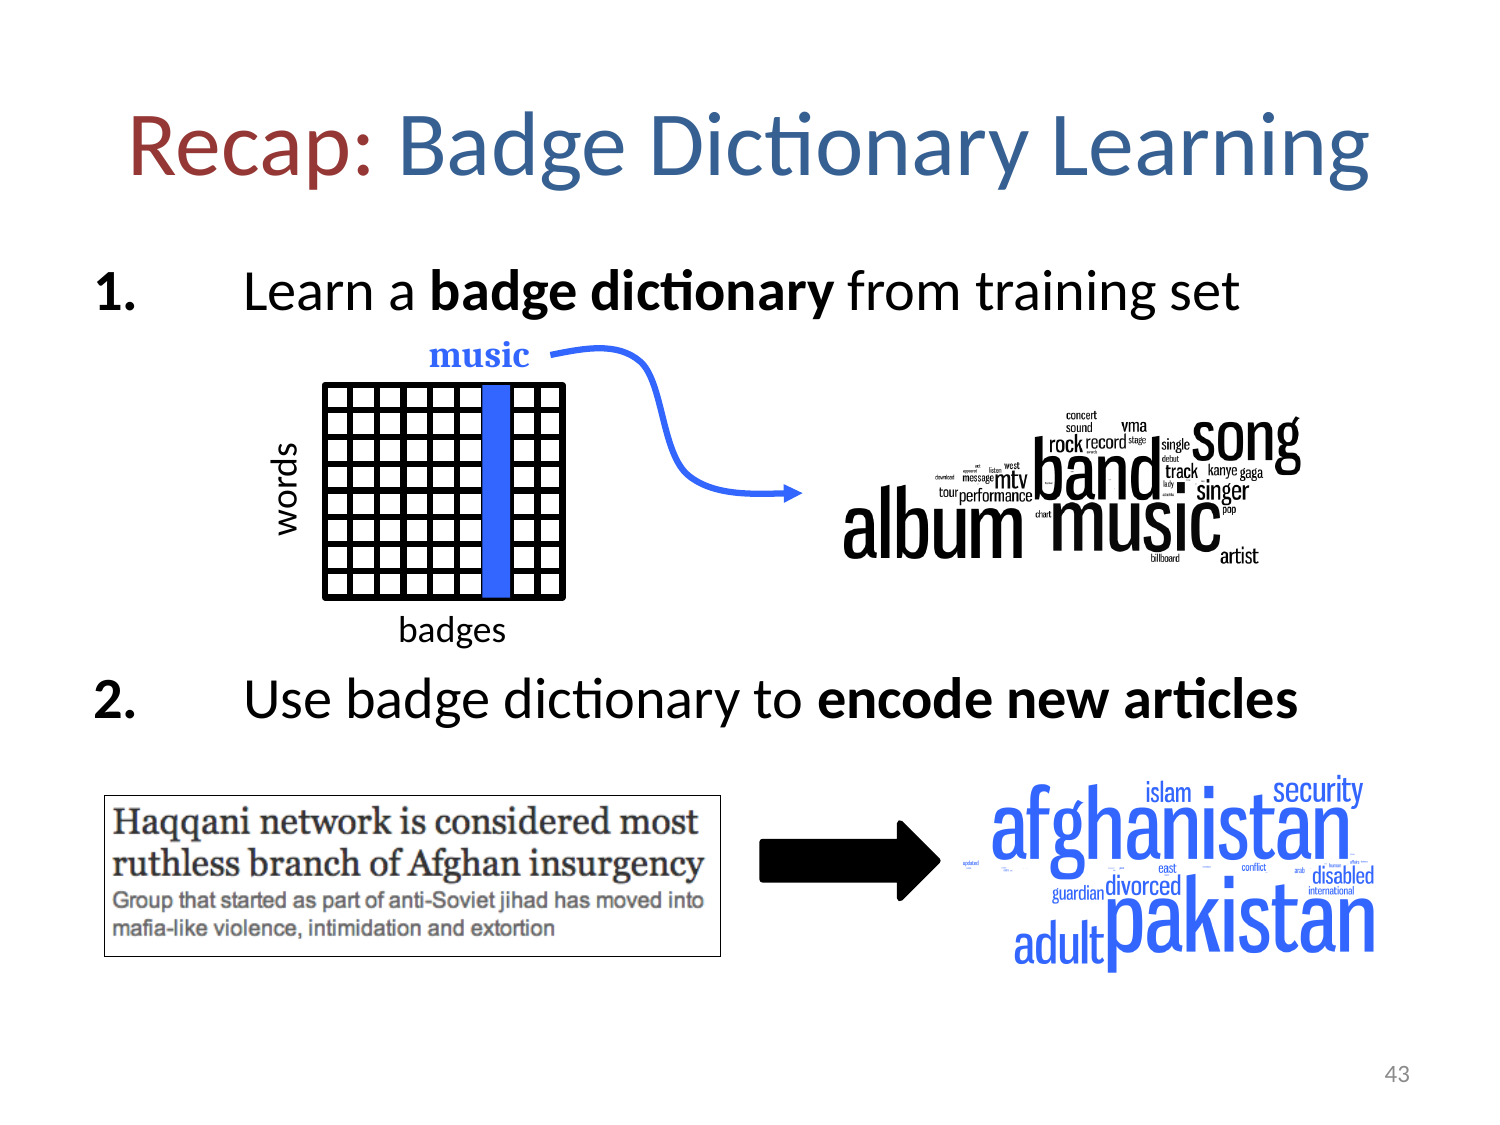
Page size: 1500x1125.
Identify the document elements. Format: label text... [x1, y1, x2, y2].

slide_number 43 [1074, 1042, 1425, 1103]
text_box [324, 384, 563, 598]
title Recap: Badge Dictionary Learning [75, 45, 1425, 233]
text_box 1. Learn a badge dictionary from training set 2. Use badge dictionary to encode new articles [78, 0, 1466, 1082]
picture [104, 795, 721, 957]
text_box [550, 348, 803, 500]
picture [837, 385, 1312, 586]
text_box badges [383, 605, 522, 658]
text_box words [251, 427, 312, 551]
picture [956, 761, 1378, 979]
text_box music [413, 322, 545, 382]
text_box [762, 823, 938, 899]
